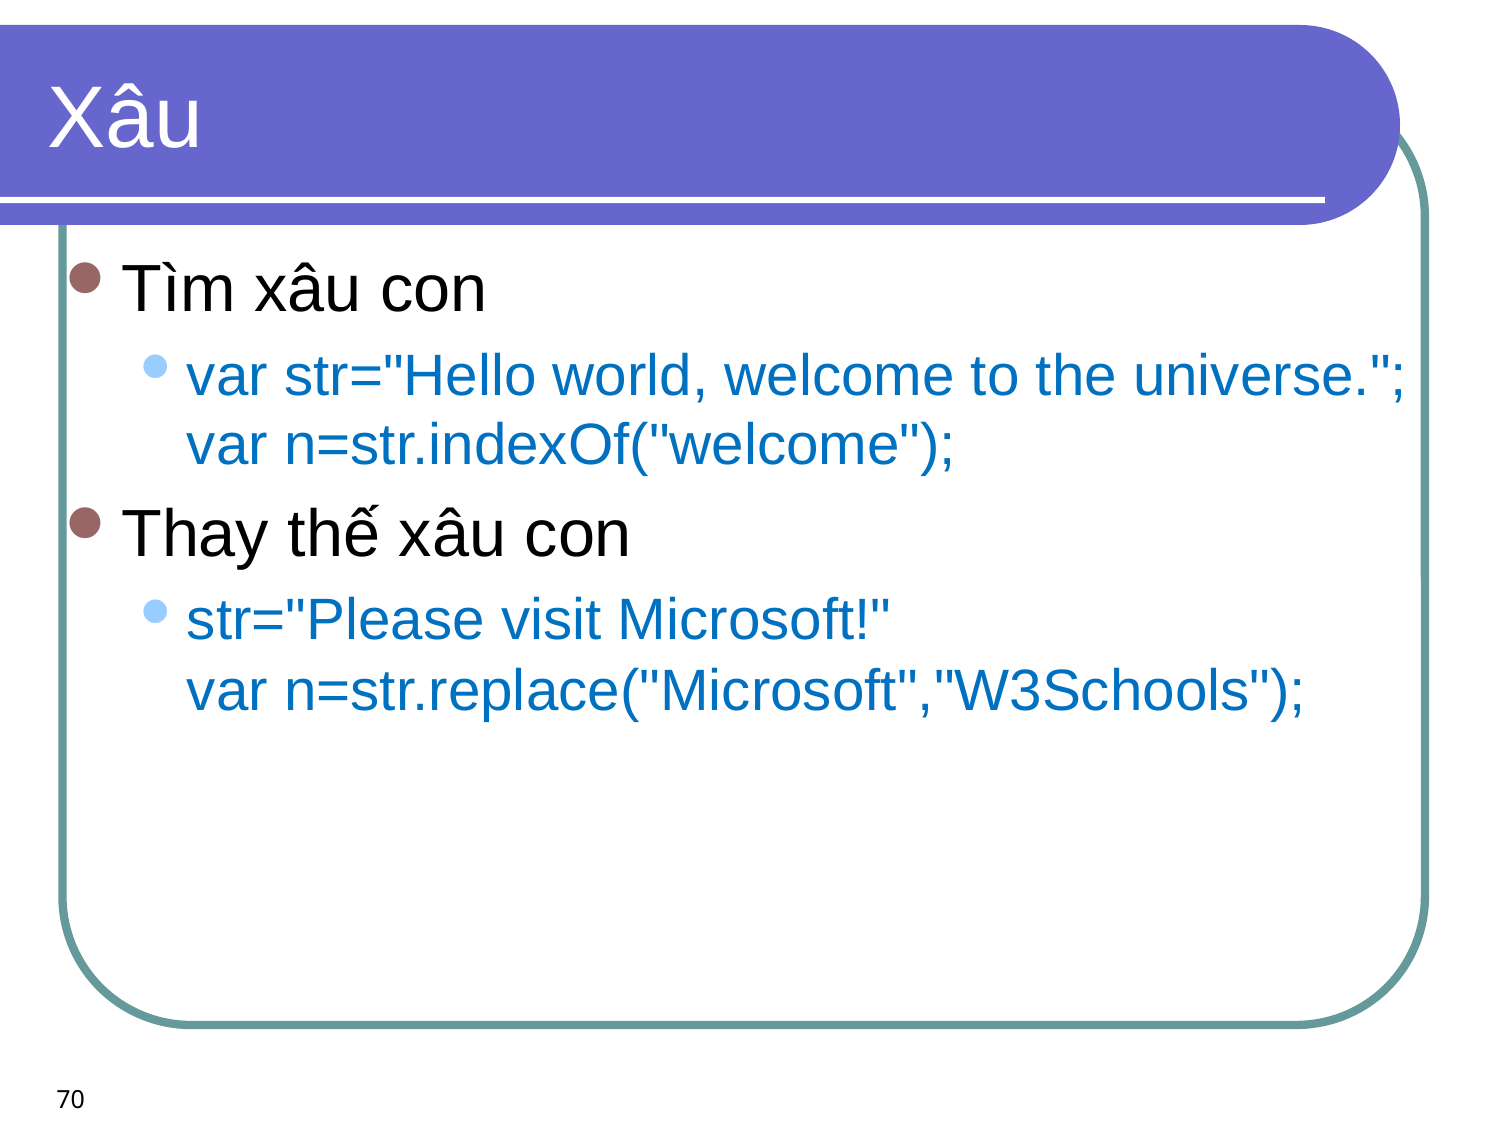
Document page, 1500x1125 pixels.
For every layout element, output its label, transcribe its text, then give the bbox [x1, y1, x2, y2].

title Xâu [32, 37, 1347, 188]
list Tìm xâu con var str="Hello world, welcome to the universe."; var n=str.indexOf("welcome"); Thay thế xâu con str="Please visit Microsoft!" var n=str.replace("Microsoft","W3Schools"); [50, 237, 1488, 1025]
slide_number 70 [0, 1049, 101, 1125]
